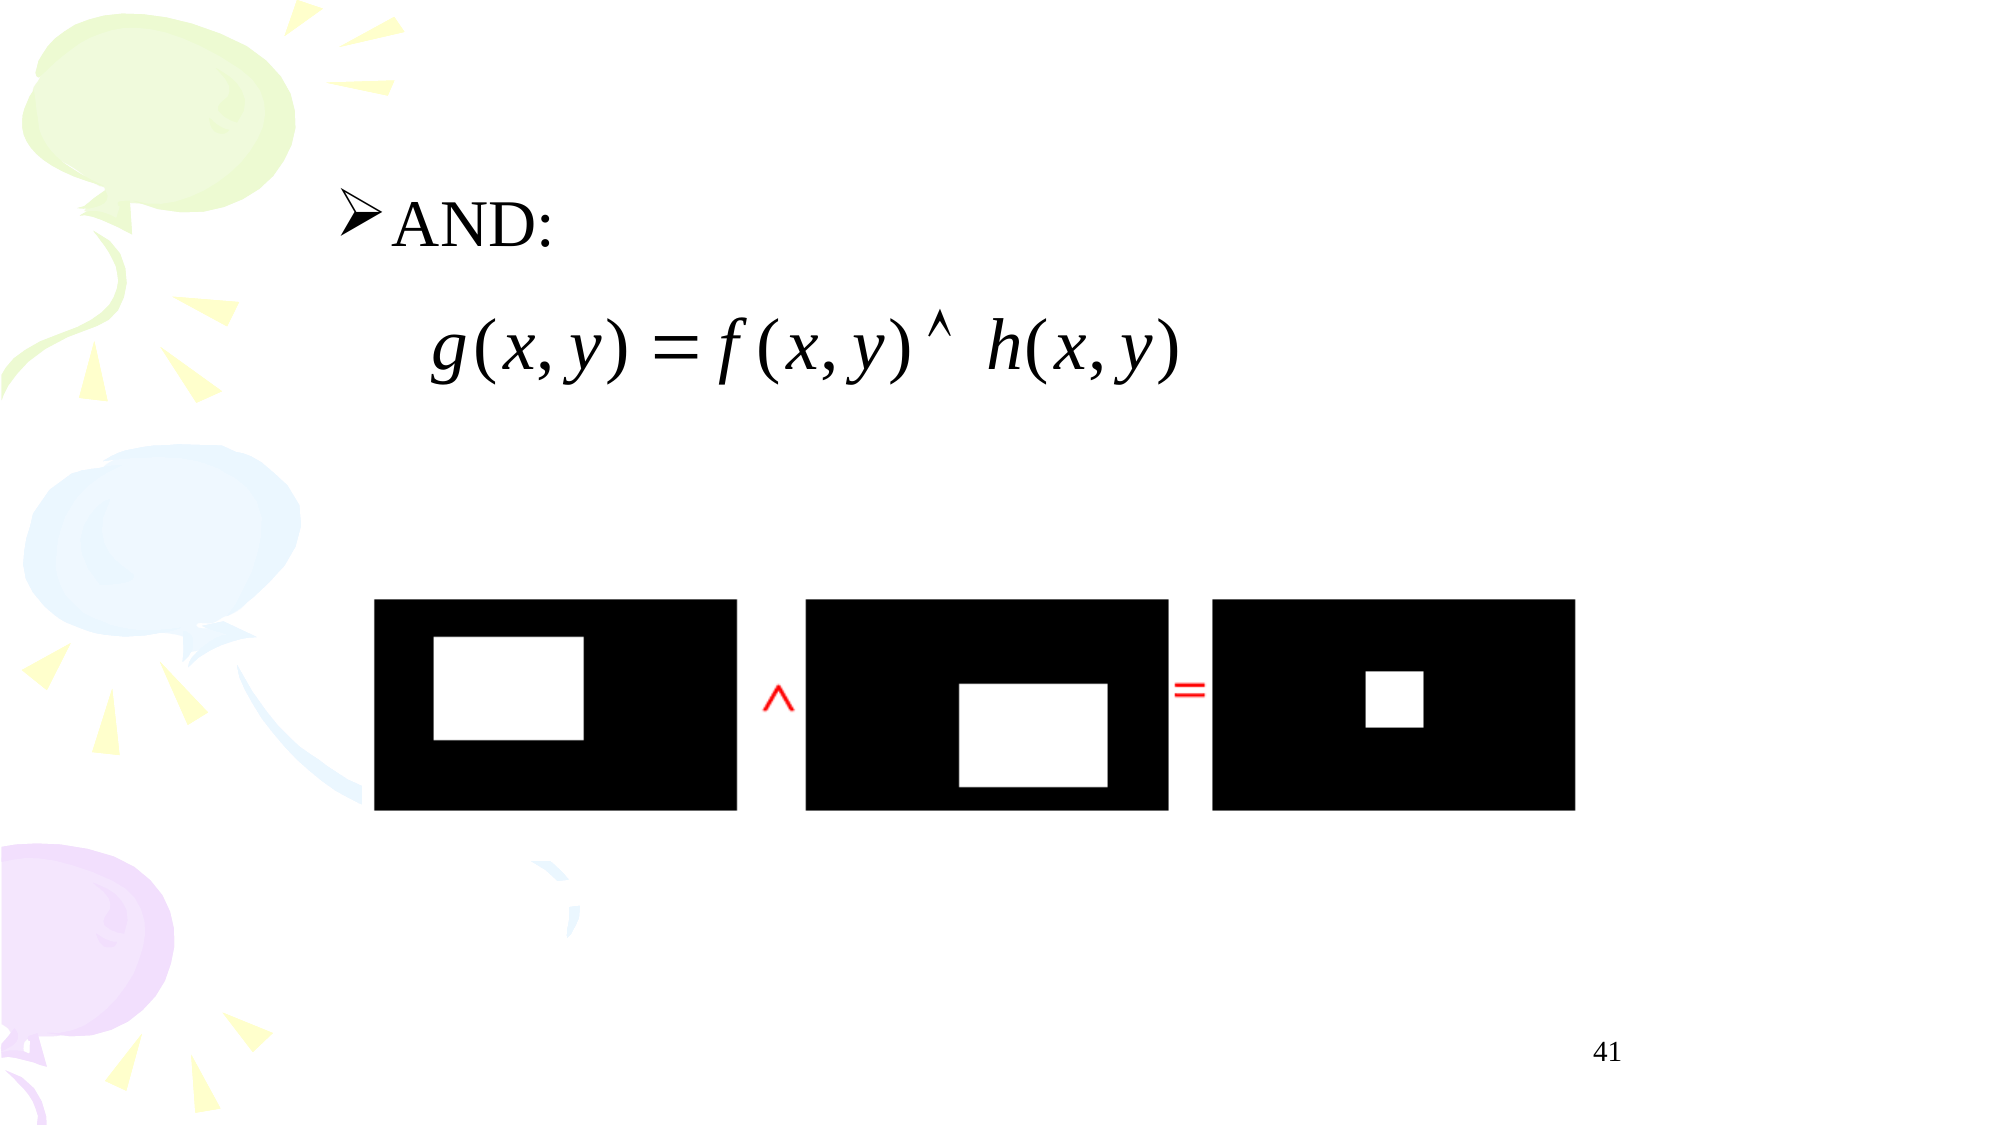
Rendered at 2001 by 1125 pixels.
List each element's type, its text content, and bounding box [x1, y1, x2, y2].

text_box AND: [320, 172, 1721, 699]
text_box 41 [1324, 1024, 1638, 1100]
picture [361, 562, 1613, 862]
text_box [412, 296, 1196, 403]
